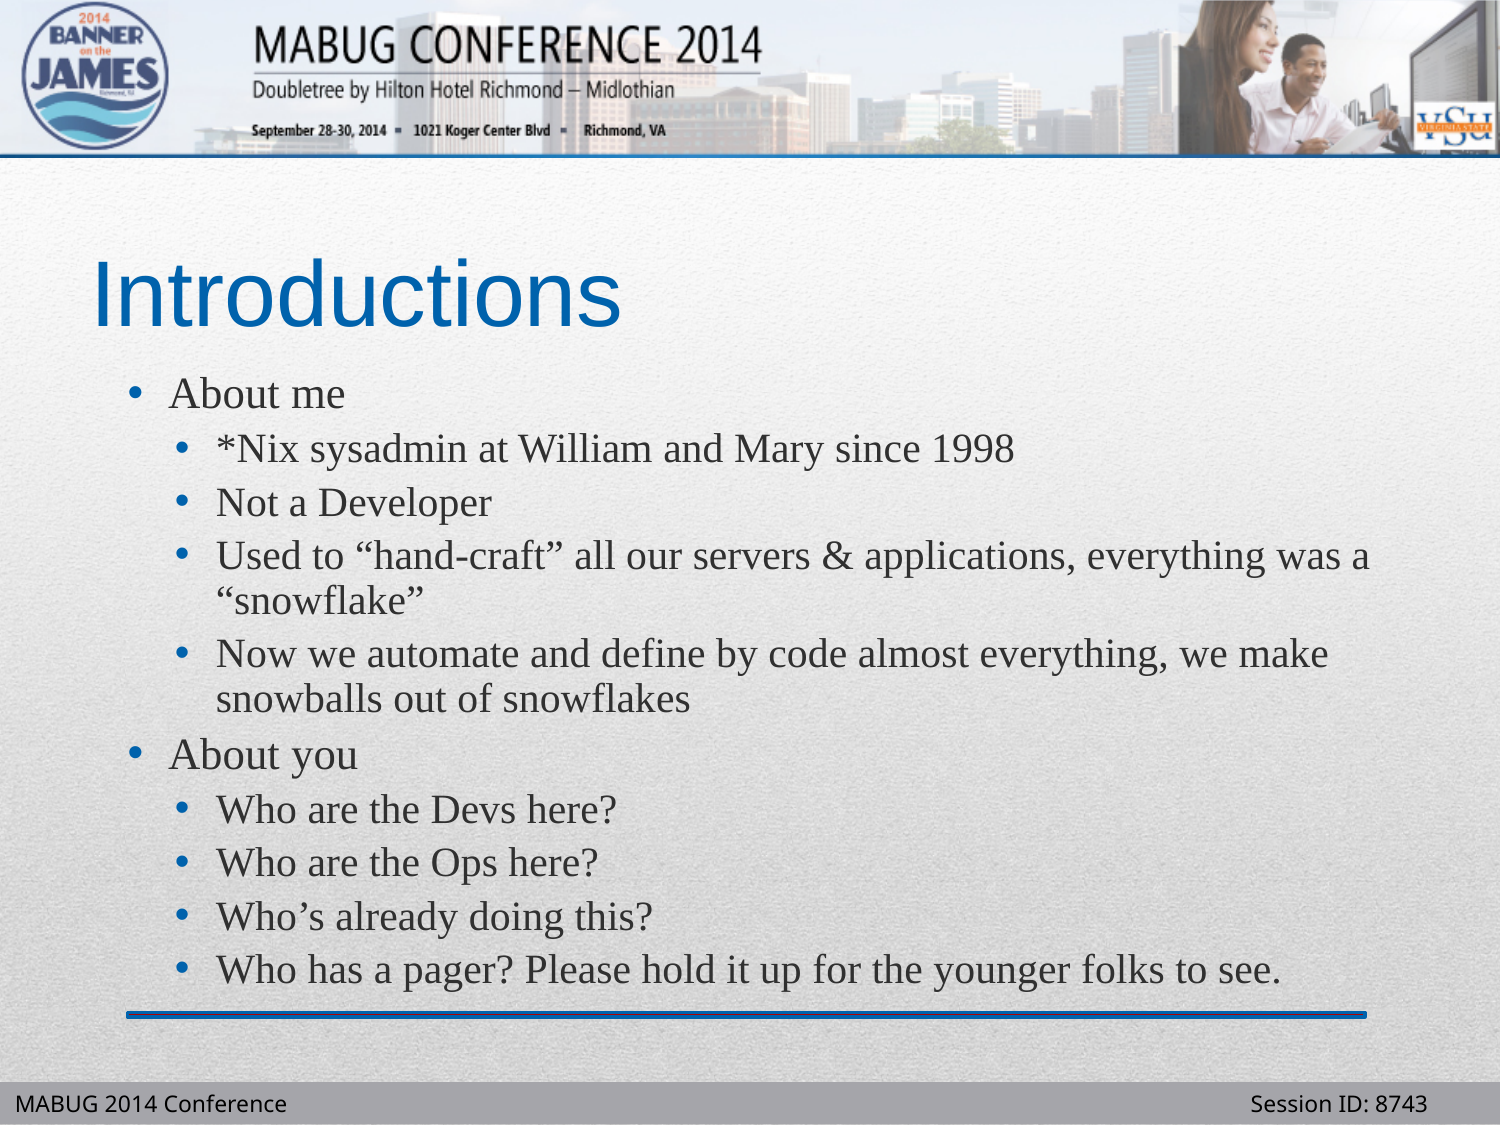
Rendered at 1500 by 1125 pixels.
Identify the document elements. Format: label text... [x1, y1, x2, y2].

title Introductions [75, 224, 1425, 353]
picture [0, 0, 1500, 158]
list About me *Nix sysadmin at William and Mary since 1998 Not a Developer Used to “hand-craft” all our servers & applications, everything was a “snowflake” Now we automate and define by code almost everything, we make snowballs out of snowflakes About you Who are the Devs here? Who are the Ops here? Who’s already doing this? Who has a pager? Please hold it up for the younger folks to see. [112, 362, 1388, 1000]
